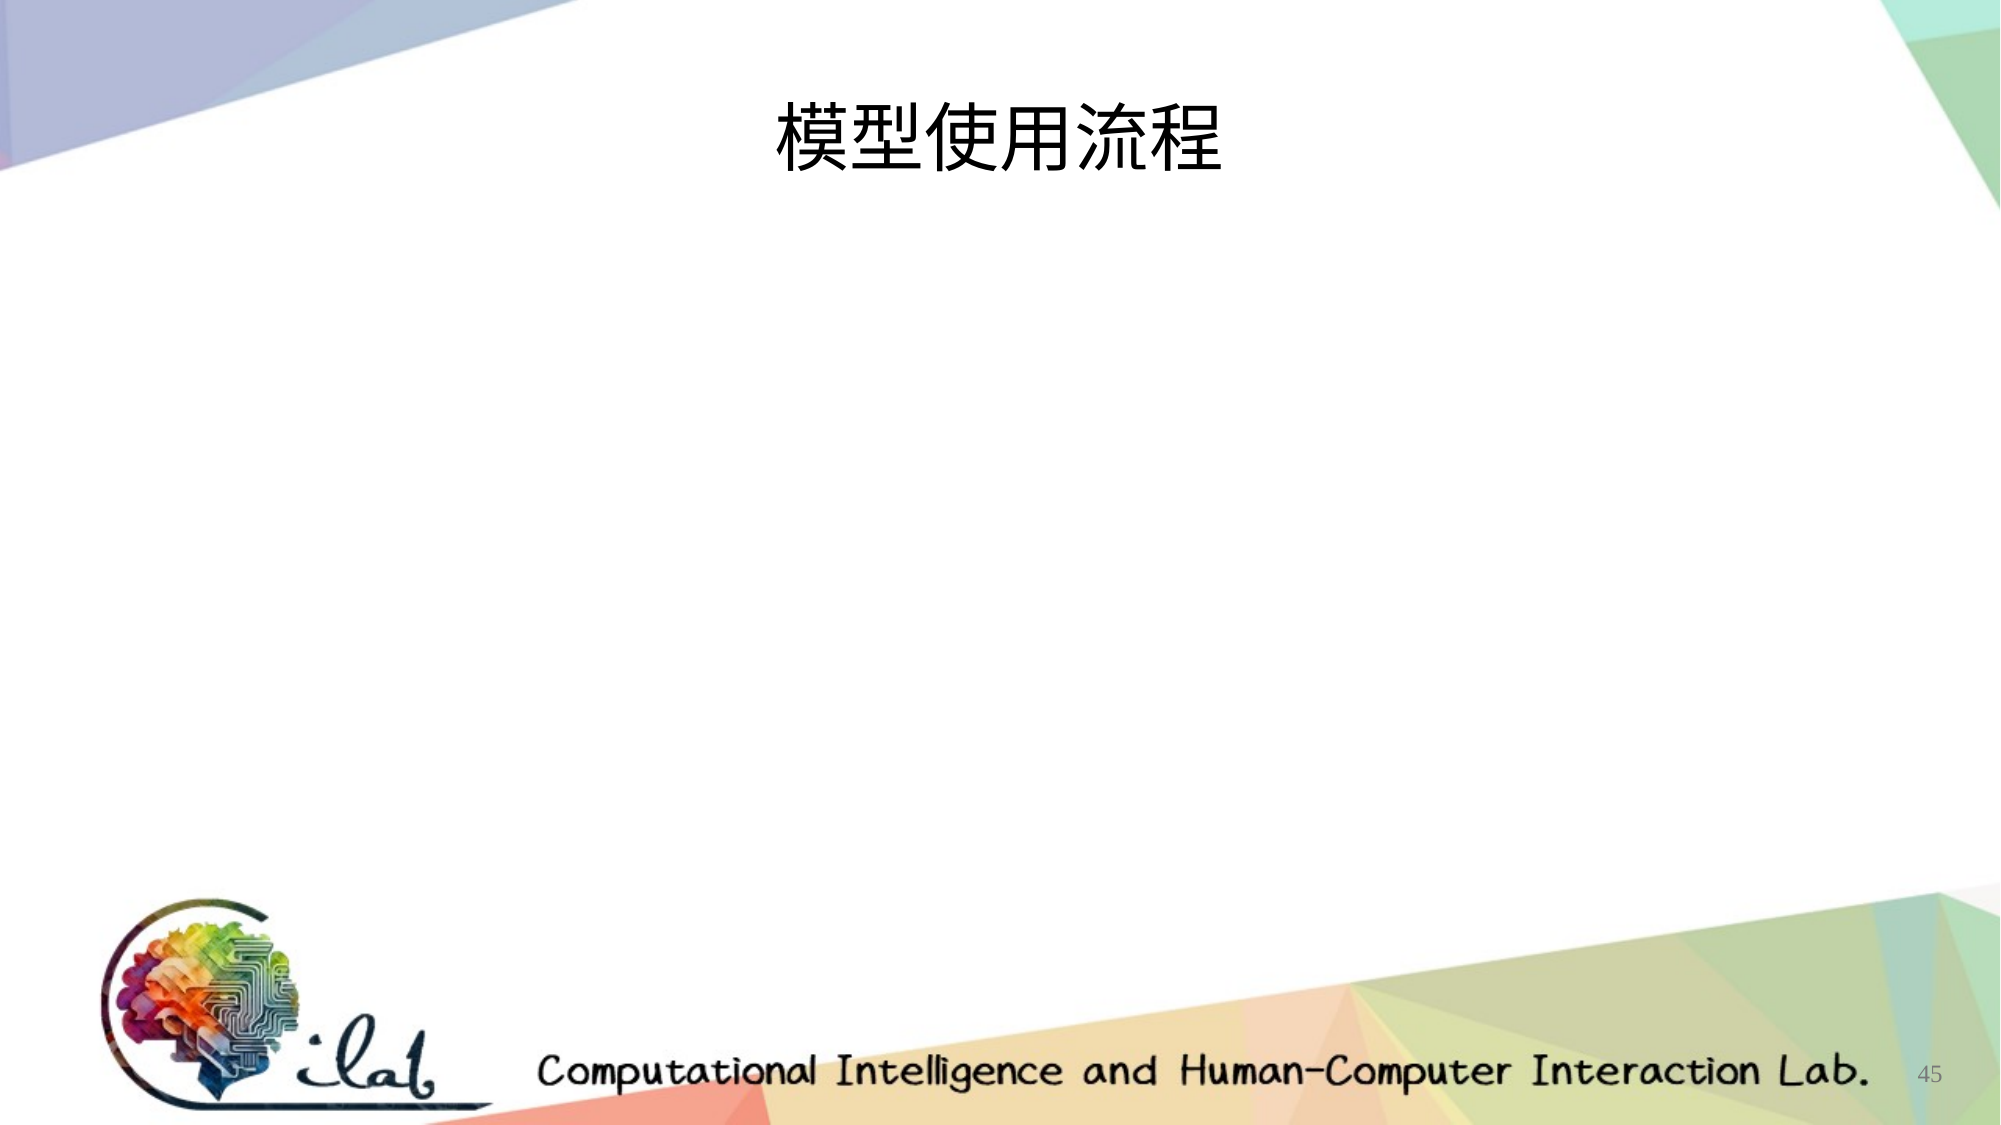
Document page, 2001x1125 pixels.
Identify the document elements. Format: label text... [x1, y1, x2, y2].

text_box 模型使用流程 [760, 82, 1240, 188]
slide_number 45 [1507, 1042, 1958, 1103]
picture [0, 0, 2001, 1125]
